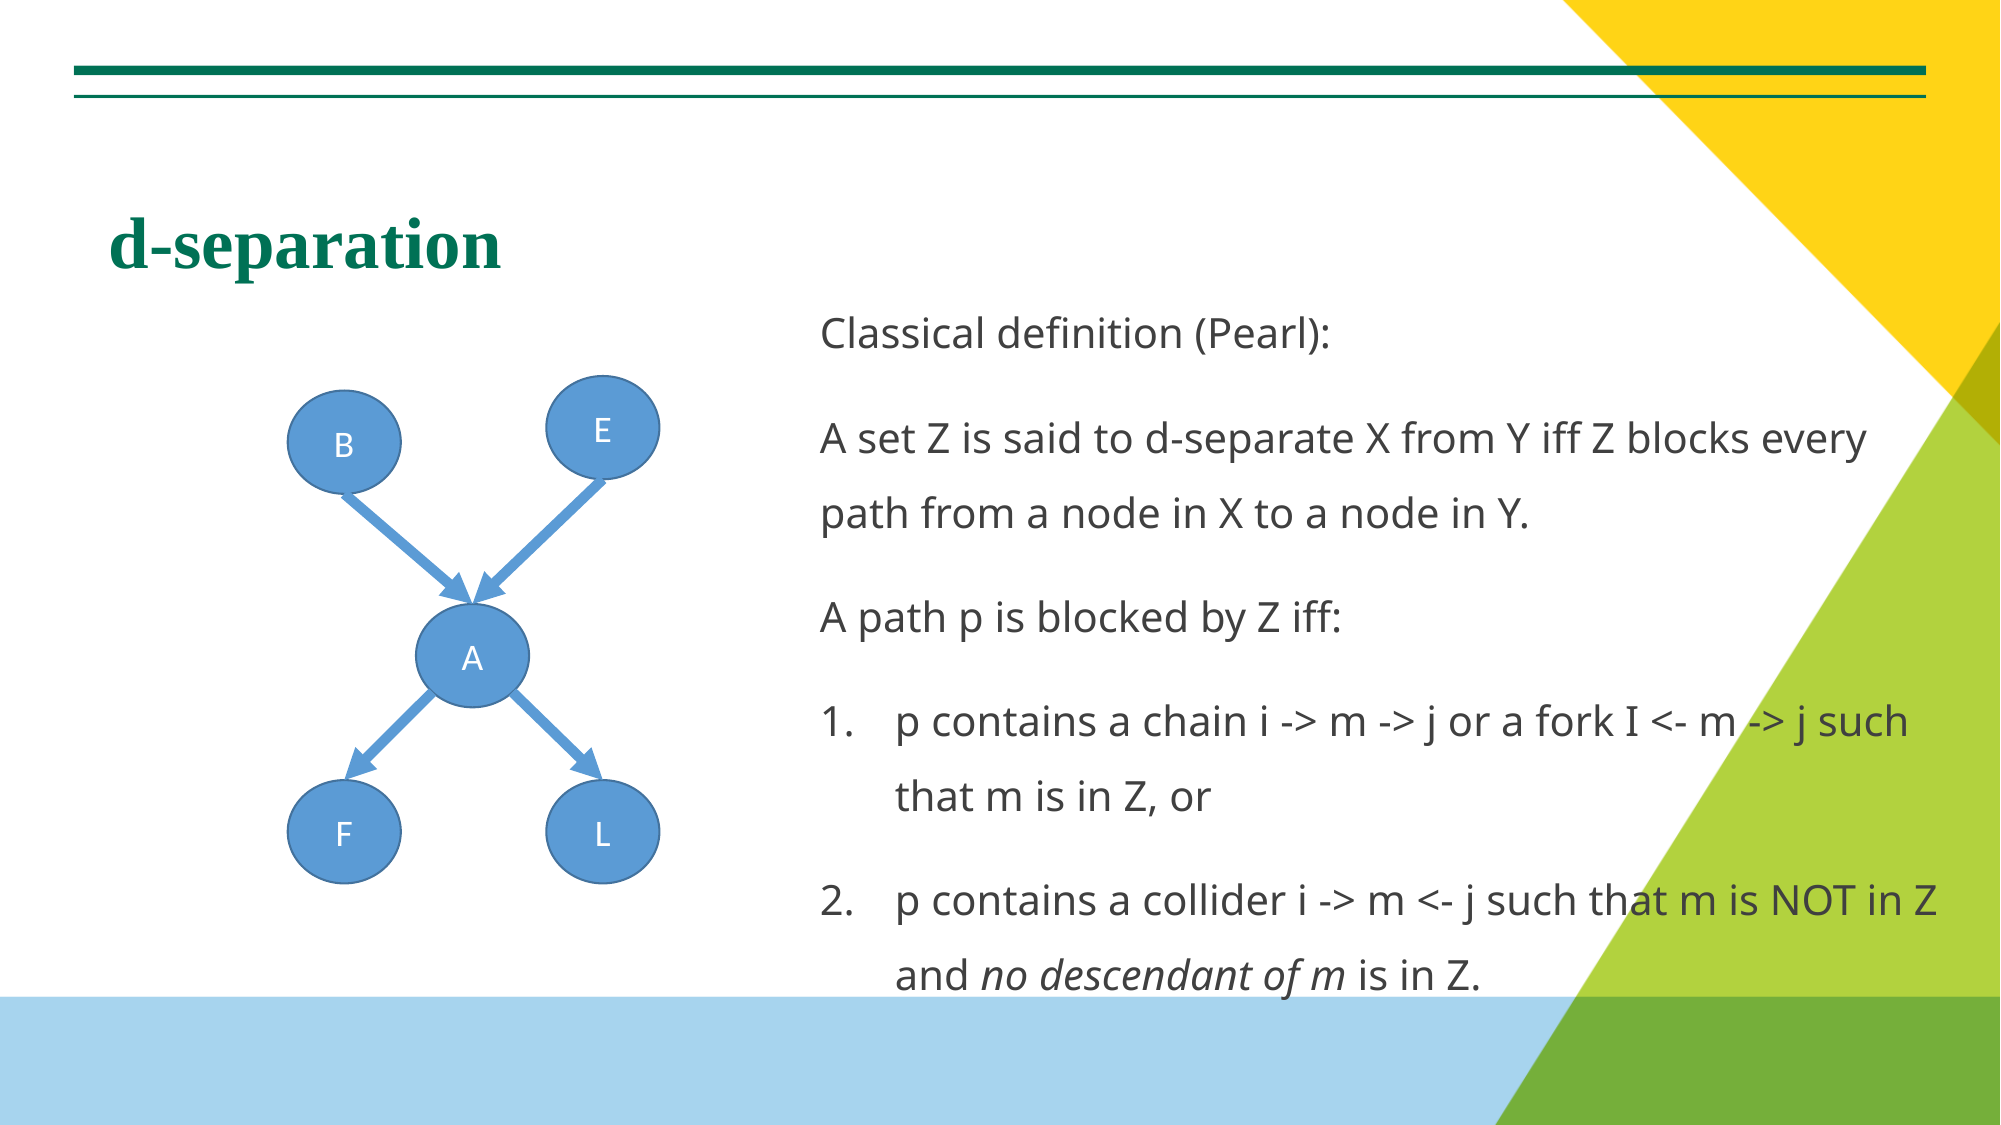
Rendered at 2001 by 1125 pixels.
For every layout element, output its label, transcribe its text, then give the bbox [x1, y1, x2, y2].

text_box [472, 479, 603, 604]
text_box B [286, 389, 402, 495]
text_box L [545, 779, 661, 885]
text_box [344, 493, 473, 604]
list Classical definition (Pearl): A set Z is said to d-separate X from Y iff Z blocks every path from a node in X to a node in Y. A path p is blocked by Z iff: p contains a chain i -> m -> j or a fork I <- m -> j such that m is in Z, or p contains a collider i -> m <- j such that m is NOT in Z and no descendant of m is in Z. [804, 274, 1965, 989]
title d-separation [94, 136, 1819, 354]
picture [0, 0, 2000, 1125]
text_box A [414, 604, 531, 709]
text_box E [545, 374, 661, 481]
text_box F [286, 779, 402, 885]
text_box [512, 692, 603, 781]
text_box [344, 692, 433, 781]
